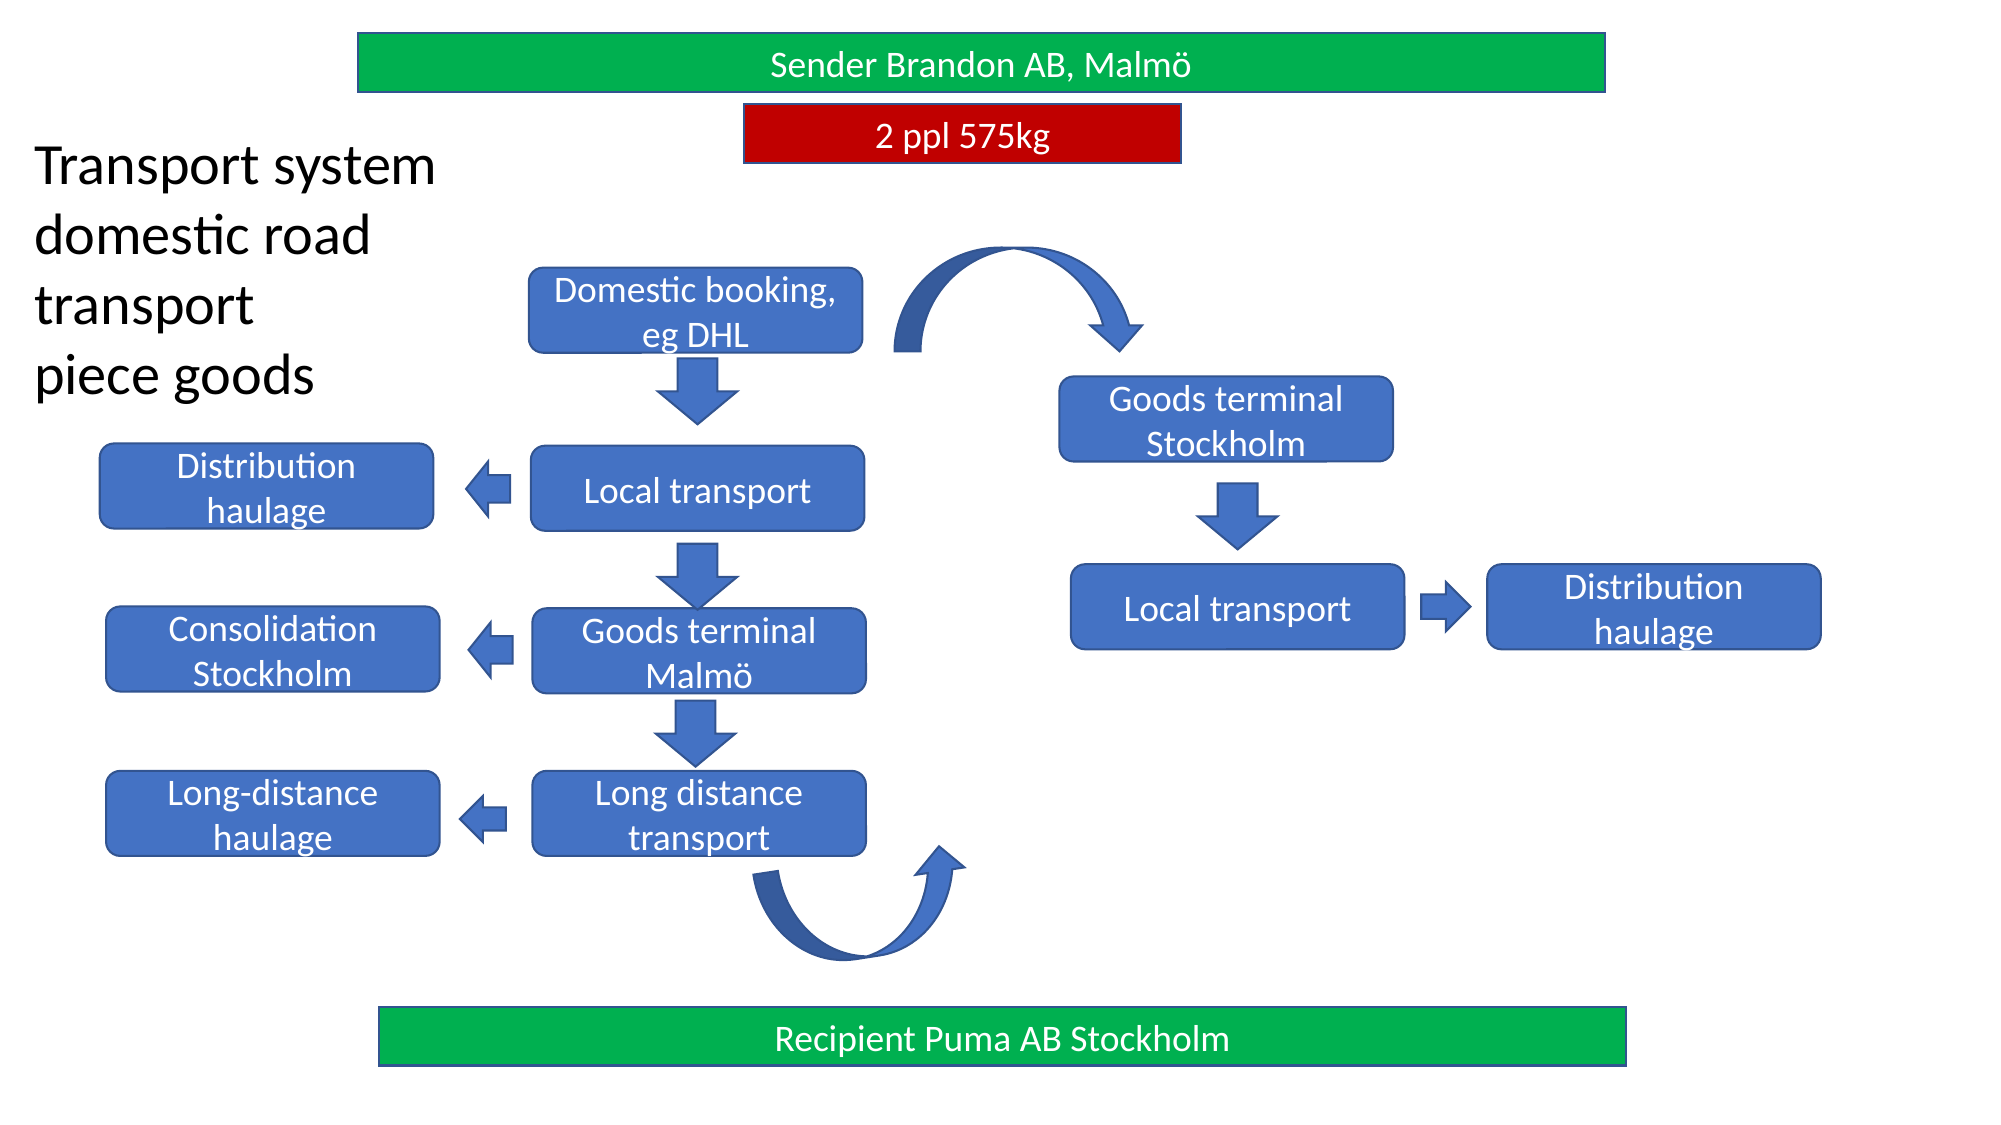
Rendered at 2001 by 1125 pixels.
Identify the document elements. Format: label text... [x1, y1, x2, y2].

text_box Recipient Puma AB Stockholm [378, 1006, 1627, 1067]
text_box [467, 619, 514, 681]
text_box 2 ppl 575kg [743, 103, 1182, 164]
text_box [458, 793, 507, 845]
text_box Long-distance haulage [105, 769, 441, 857]
text_box [652, 699, 739, 768]
text_box Transport system domestic road transport piece goods [19, 118, 562, 414]
text_box Sender Brandon AB, Malmö [357, 32, 1606, 93]
text_box Goods terminal Malmö [531, 607, 868, 695]
text_box Domestic booking, eg DHL [527, 266, 864, 354]
text_box [464, 458, 512, 520]
text_box [893, 246, 1145, 353]
text_box Goods terminal Stockholm [1058, 375, 1395, 463]
text_box [654, 357, 741, 426]
text_box Distribution haulage [98, 442, 435, 530]
text_box Long distance transport [531, 769, 868, 857]
text_box Local transport [1069, 563, 1406, 651]
text_box [752, 844, 967, 962]
text_box [1195, 482, 1281, 551]
text_box Distribution haulage [1486, 563, 1822, 651]
text_box Local transport [529, 444, 866, 532]
text_box [1420, 579, 1472, 634]
text_box Consolidation Stockholm [105, 605, 441, 693]
text_box [654, 542, 741, 612]
